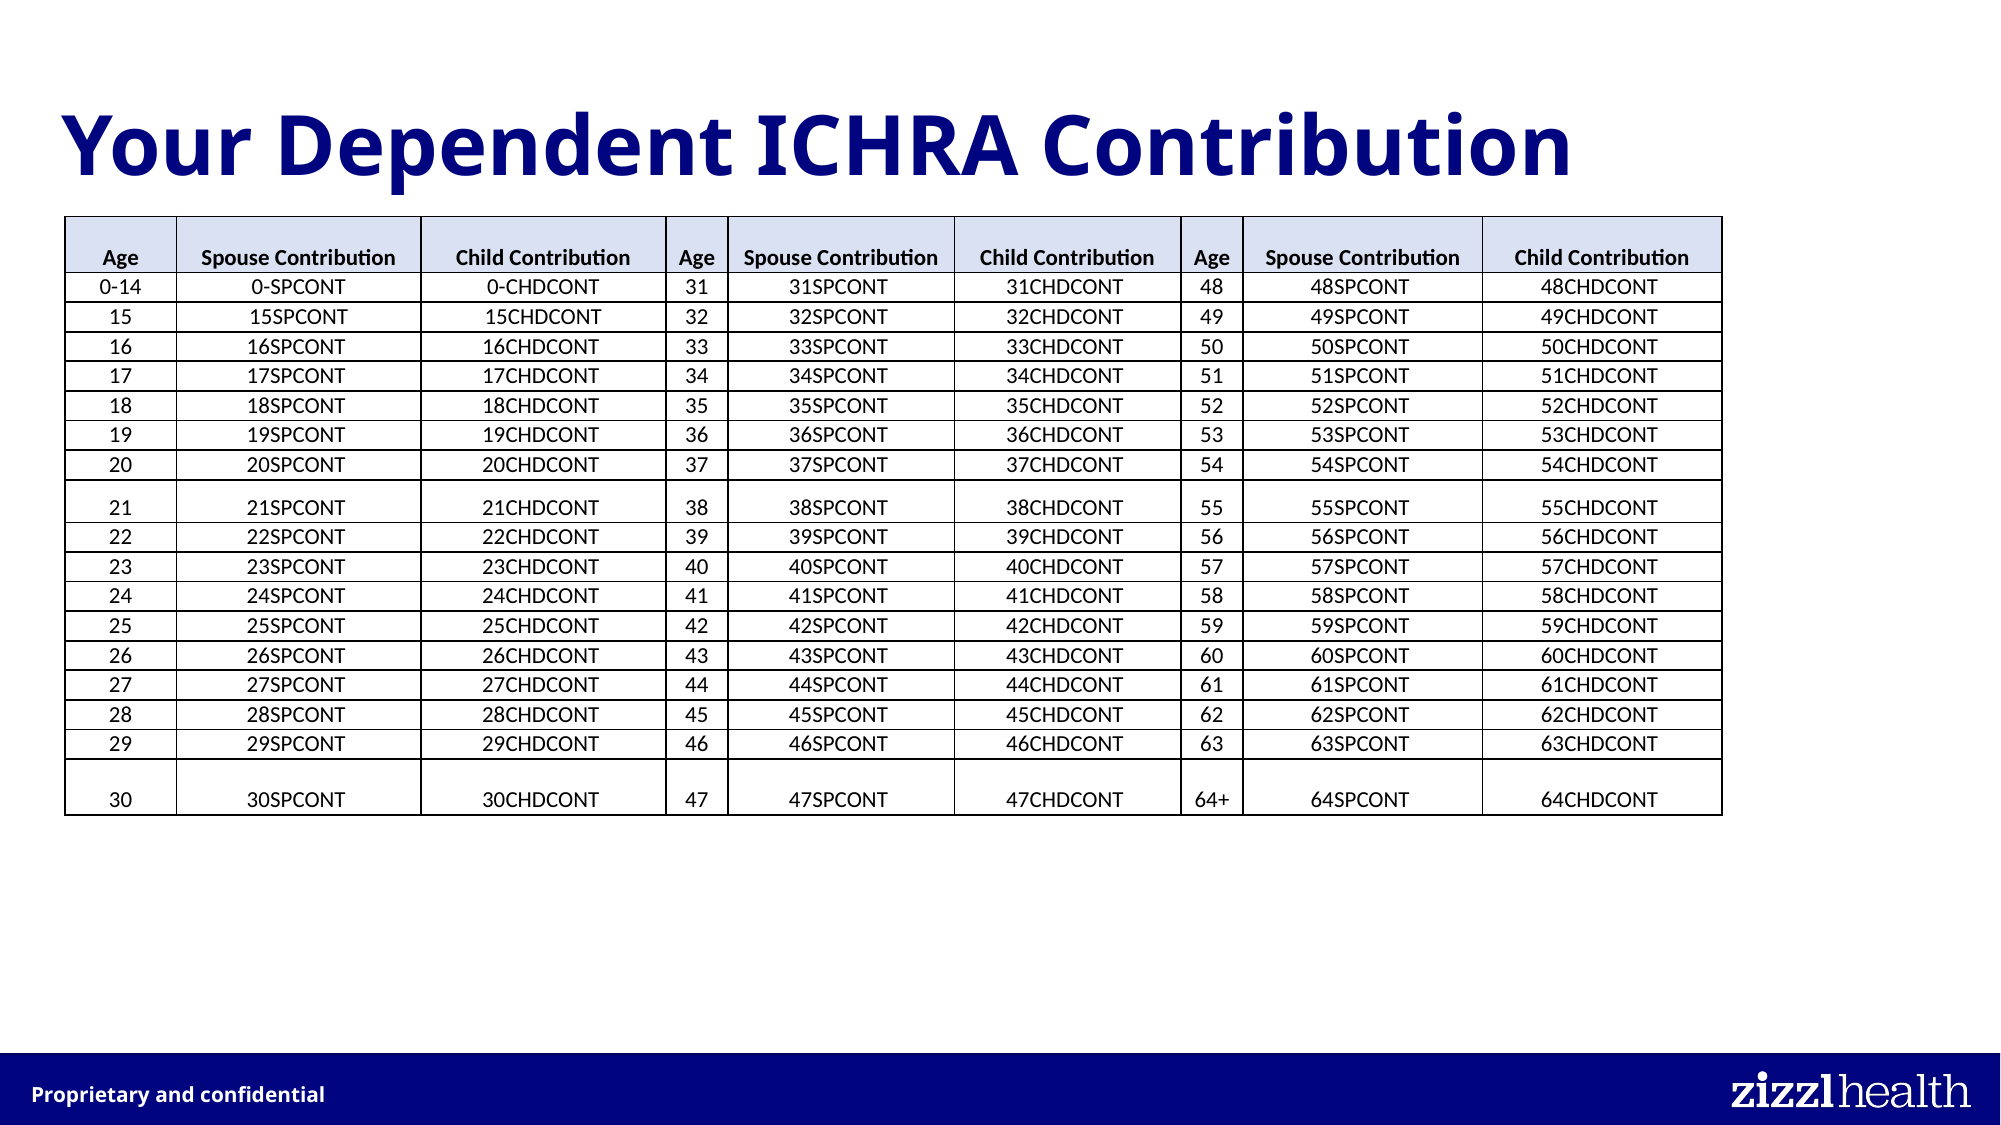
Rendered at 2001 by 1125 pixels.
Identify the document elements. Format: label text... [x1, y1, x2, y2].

table_cell 46 [667, 730, 727, 758]
table_cell 34CHDCONT [955, 362, 1180, 390]
table_cell 63 [1182, 730, 1242, 758]
table_cell 44SPCONT [729, 671, 954, 699]
table_cell 20SPCONT [177, 451, 420, 479]
table_cell 24SPCONT [177, 582, 420, 610]
table_cell 16SPCONT [177, 333, 420, 360]
table_cell 19CHDCONT [422, 421, 665, 449]
table_cell 56CHDCONT [1483, 523, 1721, 551]
table_cell 33SPCONT [729, 333, 954, 360]
table_cell 22CHDCONT [422, 523, 665, 551]
table_cell 39 [667, 523, 727, 551]
table_cell 58CHDCONT [1483, 582, 1721, 610]
table_header Child Contribution [1483, 217, 1721, 272]
table_cell 25CHDCONT [422, 612, 665, 640]
table_cell 50SPCONT [1244, 333, 1482, 360]
table_cell 48SPCONT [1244, 273, 1482, 301]
table_cell 34SPCONT [729, 362, 954, 390]
table_cell 41SPCONT [729, 582, 954, 610]
table_cell 30SPCONT [177, 760, 420, 814]
table_cell 25SPCONT [177, 612, 420, 640]
table_cell 62SPCONT [1244, 701, 1482, 729]
table_cell 24 [66, 582, 176, 610]
title Your Dependent ICHRA Contribution [46, 39, 1772, 257]
table_cell 49SPCONT [1244, 303, 1482, 331]
table_cell 60CHDCONT [1483, 642, 1721, 669]
table_header Age [1182, 217, 1242, 272]
table_cell 39SPCONT [729, 523, 954, 551]
table_cell 54SPCONT [1244, 451, 1482, 479]
table_cell 38 [667, 481, 727, 522]
table_cell 28SPCONT [177, 701, 420, 729]
table_cell 58SPCONT [1244, 582, 1482, 610]
table_header Age [667, 217, 727, 272]
table_cell 17CHDCONT [422, 362, 665, 390]
table_cell 55CHDCONT [1483, 481, 1721, 522]
table_cell 20CHDCONT [422, 451, 665, 479]
table_cell 23 [66, 553, 176, 581]
table_cell 35CHDCONT [955, 392, 1180, 420]
table_cell 35 [667, 392, 727, 420]
table_cell 43SPCONT [729, 642, 954, 669]
table_header Spouse Contribution [177, 217, 420, 272]
table_cell 15SPCONT [177, 303, 420, 331]
table_cell 22SPCONT [177, 523, 420, 551]
table_cell 16 [66, 333, 176, 360]
table_cell 47CHDCONT [955, 760, 1180, 814]
table_cell 33CHDCONT [955, 333, 1180, 360]
table_cell 56 [1182, 523, 1242, 551]
table_cell 40 [667, 553, 727, 581]
table_cell 18SPCONT [177, 392, 420, 420]
table_cell 61CHDCONT [1483, 671, 1721, 699]
table_header Spouse Contribution [1244, 217, 1482, 272]
table_cell 17 [66, 362, 176, 390]
table_cell 27SPCONT [177, 671, 420, 699]
table_cell 23SPCONT [177, 553, 420, 581]
table_cell 24CHDCONT [422, 582, 665, 610]
table_cell 64+ [1182, 760, 1242, 814]
table_cell 55SPCONT [1244, 481, 1482, 522]
table_cell 43CHDCONT [955, 642, 1180, 669]
table_cell 42 [667, 612, 727, 640]
table_cell 27 [66, 671, 176, 699]
picture [1731, 1070, 1972, 1108]
table_cell 37SPCONT [729, 451, 954, 479]
table_cell 26CHDCONT [422, 642, 665, 669]
table_cell 46CHDCONT [955, 730, 1180, 758]
table_cell 44CHDCONT [955, 671, 1180, 699]
table_cell 64SPCONT [1244, 760, 1482, 814]
table_cell 60SPCONT [1244, 642, 1482, 669]
table_cell 18CHDCONT [422, 392, 665, 420]
table_cell 32 [667, 303, 727, 331]
table_cell 0-SPCONT [177, 273, 420, 301]
table_cell 47SPCONT [729, 760, 954, 814]
table_cell 18 [66, 392, 176, 420]
table_cell 54CHDCONT [1483, 451, 1721, 479]
table_cell 32SPCONT [729, 303, 954, 331]
table_cell 28 [66, 701, 176, 729]
table_cell 29 [66, 730, 176, 758]
table_cell 19SPCONT [177, 421, 420, 449]
table_cell 45SPCONT [729, 701, 954, 729]
table_cell 36SPCONT [729, 421, 954, 449]
table_cell 51CHDCONT [1483, 362, 1721, 390]
table_cell 62 [1182, 701, 1242, 729]
table_cell 36 [667, 421, 727, 449]
table_cell 33 [667, 333, 727, 360]
table_cell 61SPCONT [1244, 671, 1482, 699]
table_cell 59CHDCONT [1483, 612, 1721, 640]
table_cell 21SPCONT [177, 481, 420, 522]
table_cell 38CHDCONT [955, 481, 1180, 522]
table_cell 50 [1182, 333, 1242, 360]
table_cell 22 [66, 523, 176, 551]
table_cell 56SPCONT [1244, 523, 1482, 551]
table_cell 48CHDCONT [1483, 273, 1721, 301]
table_cell 63SPCONT [1244, 730, 1482, 758]
table_cell 57 [1182, 553, 1242, 581]
table_cell 58 [1182, 582, 1242, 610]
table_cell 55 [1182, 481, 1242, 522]
table_cell 47 [667, 760, 727, 814]
table_cell 54 [1182, 451, 1242, 479]
table_cell 38SPCONT [729, 481, 954, 522]
table_cell 41 [667, 582, 727, 610]
table_cell 46SPCONT [729, 730, 954, 758]
table_cell 37 [667, 451, 727, 479]
table_cell 30 [66, 760, 176, 814]
table_cell 21CHDCONT [422, 481, 665, 522]
table_cell 44 [667, 671, 727, 699]
table_cell 15CHDCONT [422, 303, 665, 331]
table_cell 39CHDCONT [955, 523, 1180, 551]
table_cell 60 [1182, 642, 1242, 669]
table_cell 43 [667, 642, 727, 669]
table_cell 20 [66, 451, 176, 479]
table_cell 59 [1182, 612, 1242, 640]
table_cell 34 [667, 362, 727, 390]
table_cell 52 [1182, 392, 1242, 420]
table_header Spouse Contribution [729, 217, 954, 272]
table_cell 45CHDCONT [955, 701, 1180, 729]
table_cell 52CHDCONT [1483, 392, 1721, 420]
table_cell 21 [66, 481, 176, 522]
table_cell 0-CHDCONT [422, 273, 665, 301]
table_cell 48 [1182, 273, 1242, 301]
table_cell 50CHDCONT [1483, 333, 1721, 360]
table_cell 36CHDCONT [955, 421, 1180, 449]
table_cell 40SPCONT [729, 553, 954, 581]
table_header Child Contribution [955, 217, 1180, 272]
table_cell 53SPCONT [1244, 421, 1482, 449]
table_cell 29SPCONT [177, 730, 420, 758]
table_cell 31SPCONT [729, 273, 954, 301]
table_cell 30CHDCONT [422, 760, 665, 814]
table_cell 57CHDCONT [1483, 553, 1721, 581]
table_cell 32CHDCONT [955, 303, 1180, 331]
table_cell 31CHDCONT [955, 273, 1180, 301]
table_cell 23CHDCONT [422, 553, 665, 581]
table_cell 64CHDCONT [1483, 760, 1721, 814]
table_cell 29CHDCONT [422, 730, 665, 758]
table_cell 27CHDCONT [422, 671, 665, 699]
table_cell 41CHDCONT [955, 582, 1180, 610]
table_cell 53 [1182, 421, 1242, 449]
table_cell 40CHDCONT [955, 553, 1180, 581]
table_cell 57SPCONT [1244, 553, 1482, 581]
table_cell 51 [1182, 362, 1242, 390]
table_header Child Contribution [422, 217, 665, 272]
table_cell 49CHDCONT [1483, 303, 1721, 331]
table_cell 17SPCONT [177, 362, 420, 390]
table_cell 59SPCONT [1244, 612, 1482, 640]
table_cell 19 [66, 421, 176, 449]
table_cell 63CHDCONT [1483, 730, 1721, 758]
table_cell 53CHDCONT [1483, 421, 1721, 449]
table_cell 49 [1182, 303, 1242, 331]
table_cell 0-14 [66, 273, 176, 301]
table_cell 61 [1182, 671, 1242, 699]
table_cell 51SPCONT [1244, 362, 1482, 390]
table_cell 62CHDCONT [1483, 701, 1721, 729]
table_cell 25 [66, 612, 176, 640]
table_cell 26SPCONT [177, 642, 420, 669]
table_cell 37CHDCONT [955, 451, 1180, 479]
table_cell 28CHDCONT [422, 701, 665, 729]
table_cell 16CHDCONT [422, 333, 665, 360]
table_cell 15 [66, 303, 176, 331]
table_cell 26 [66, 642, 176, 669]
table_cell 35SPCONT [729, 392, 954, 420]
table_cell 45 [667, 701, 727, 729]
table_cell 52SPCONT [1244, 392, 1482, 420]
table_cell 31 [667, 273, 727, 301]
table_cell 42SPCONT [729, 612, 954, 640]
table_header Age [66, 217, 176, 272]
table_cell 42CHDCONT [955, 612, 1180, 640]
